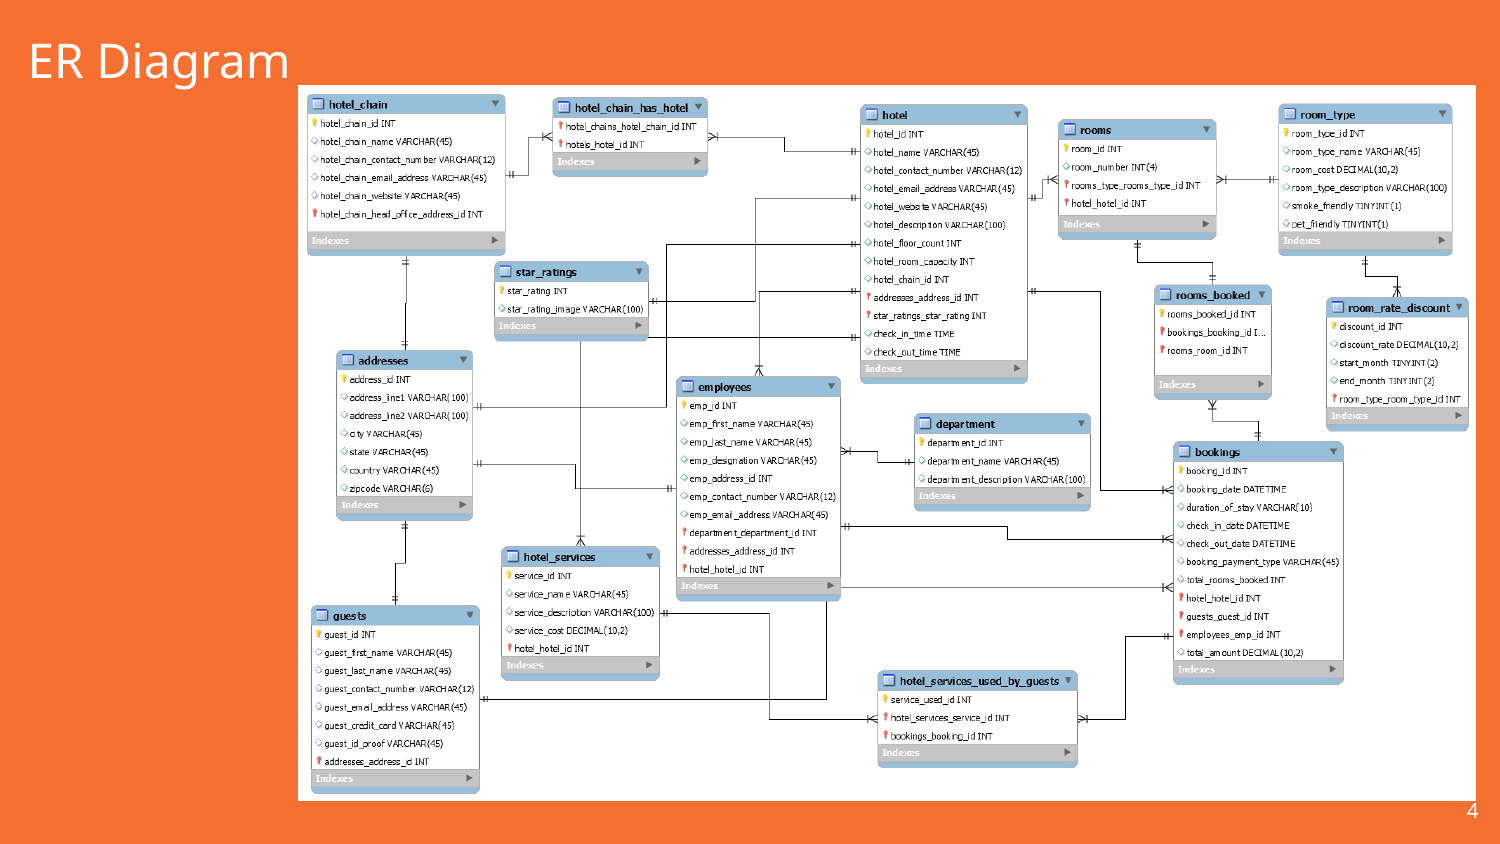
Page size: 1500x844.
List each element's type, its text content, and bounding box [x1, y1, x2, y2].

slide_number ‹#› [1403, 779, 1494, 844]
text_box ER Diagram [12, 15, 663, 104]
picture [297, 84, 1477, 801]
